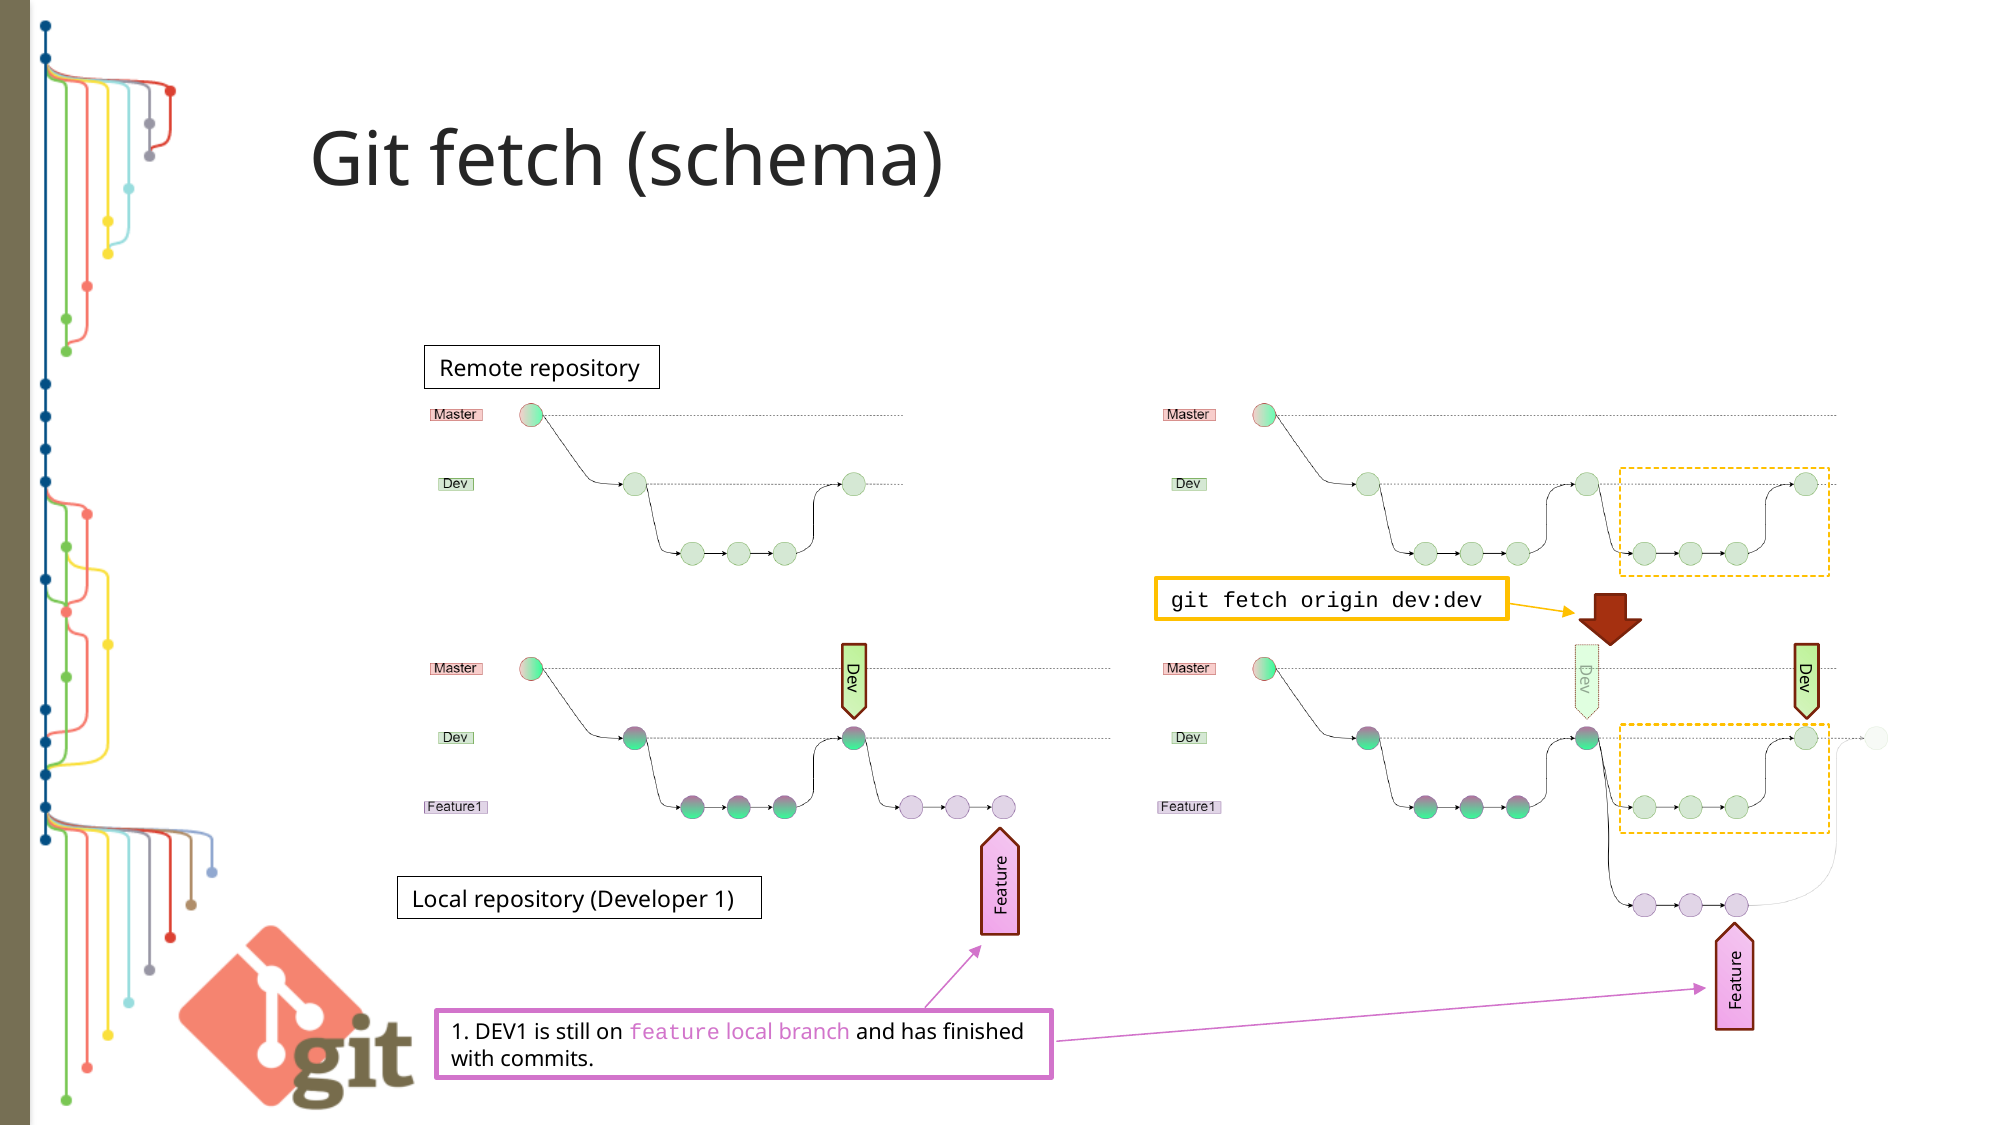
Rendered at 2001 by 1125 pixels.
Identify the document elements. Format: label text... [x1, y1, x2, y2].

text_box Remote repository [424, 345, 660, 389]
text_box 1. DEV1 is still on feature local branch and has finished with commits. [436, 1010, 1052, 1078]
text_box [1507, 602, 1576, 614]
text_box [924, 944, 982, 1008]
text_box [1056, 987, 1707, 1042]
text_box Feature [980, 924, 1020, 936]
picture [30, 0, 2001, 1125]
text_box Local repository (Developer 1) [397, 876, 420, 919]
title Git fetch (schema) [294, 102, 1888, 313]
text_box Feature [1714, 924, 1755, 1031]
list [424, 403, 1888, 917]
